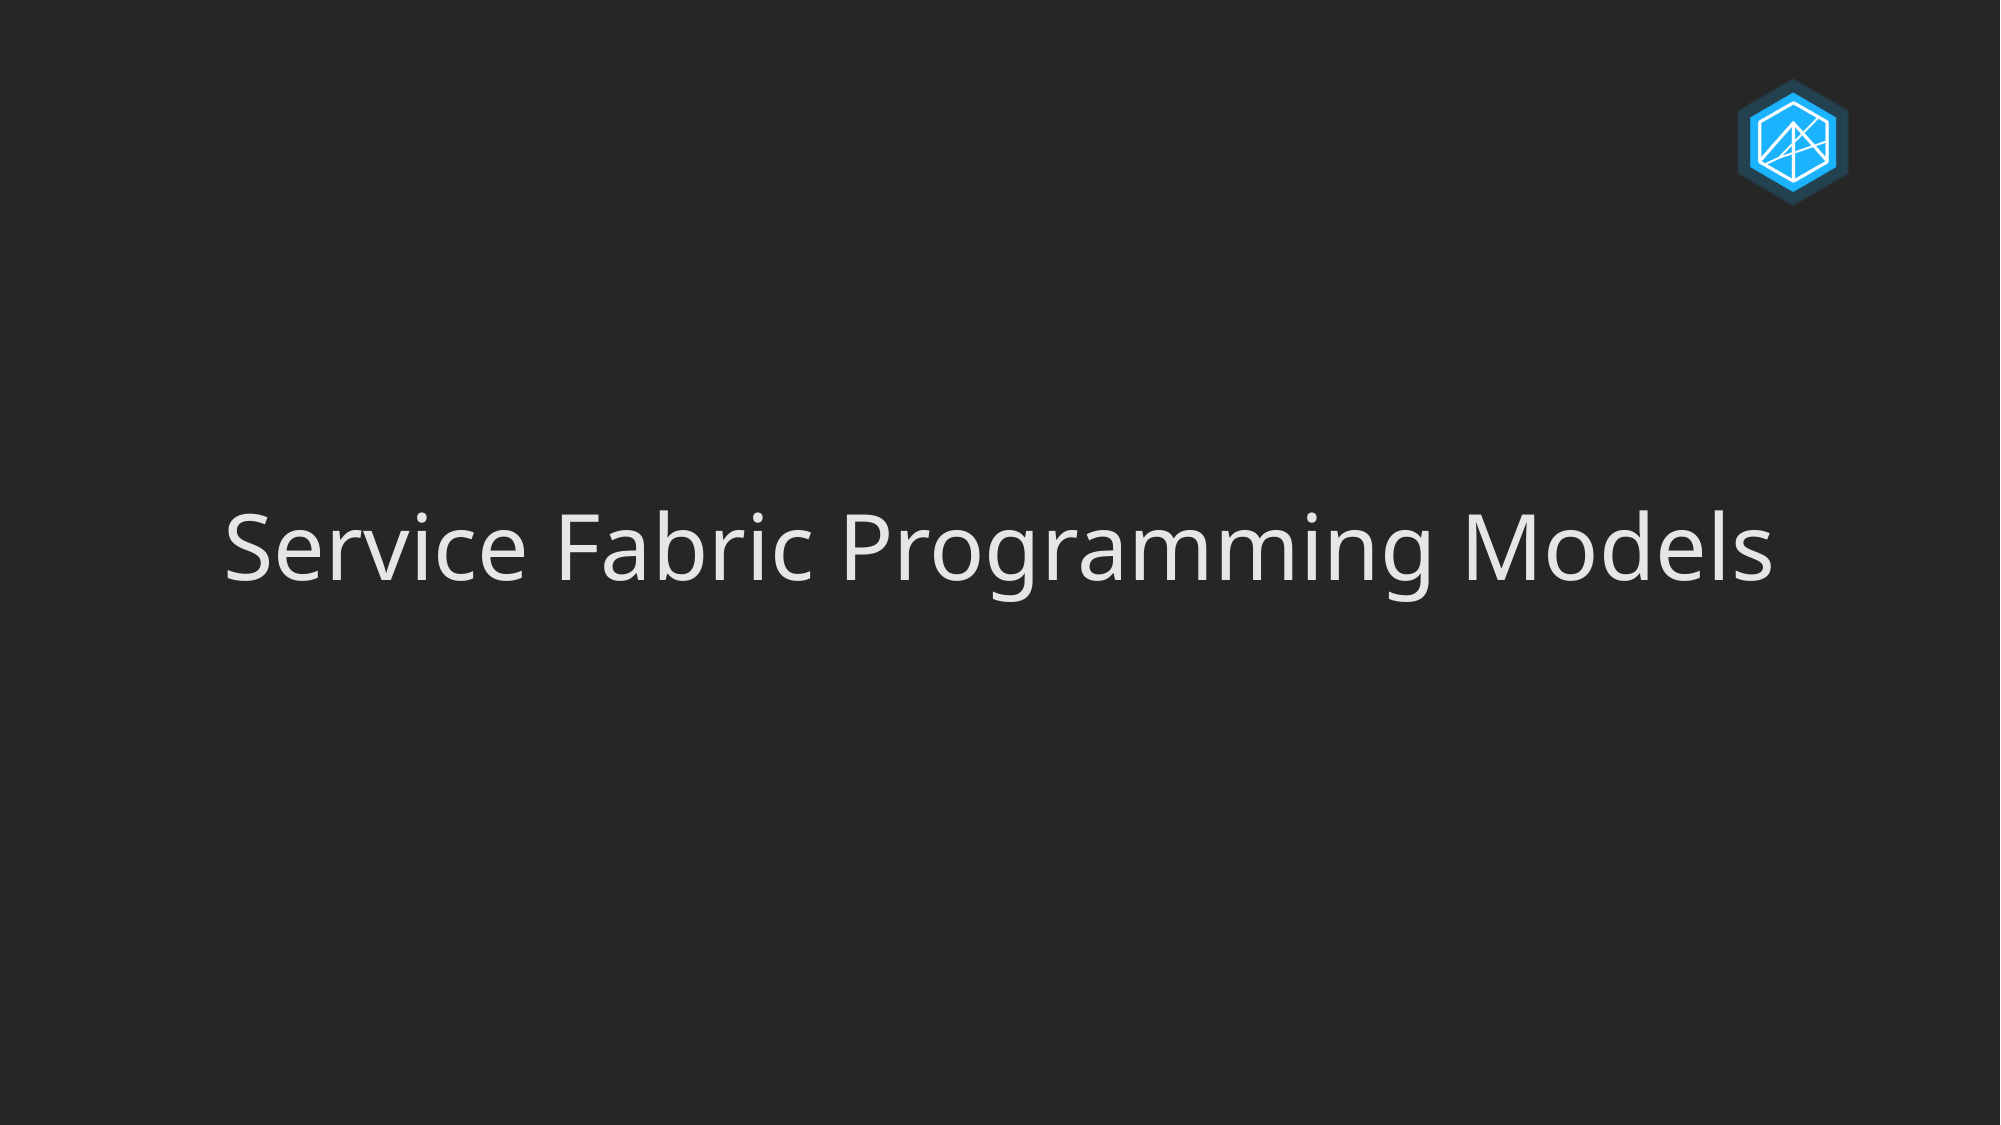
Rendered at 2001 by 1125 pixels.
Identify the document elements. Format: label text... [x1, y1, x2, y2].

title Service Fabric Programming Models [177, 476, 1824, 625]
picture [1726, 75, 1860, 209]
